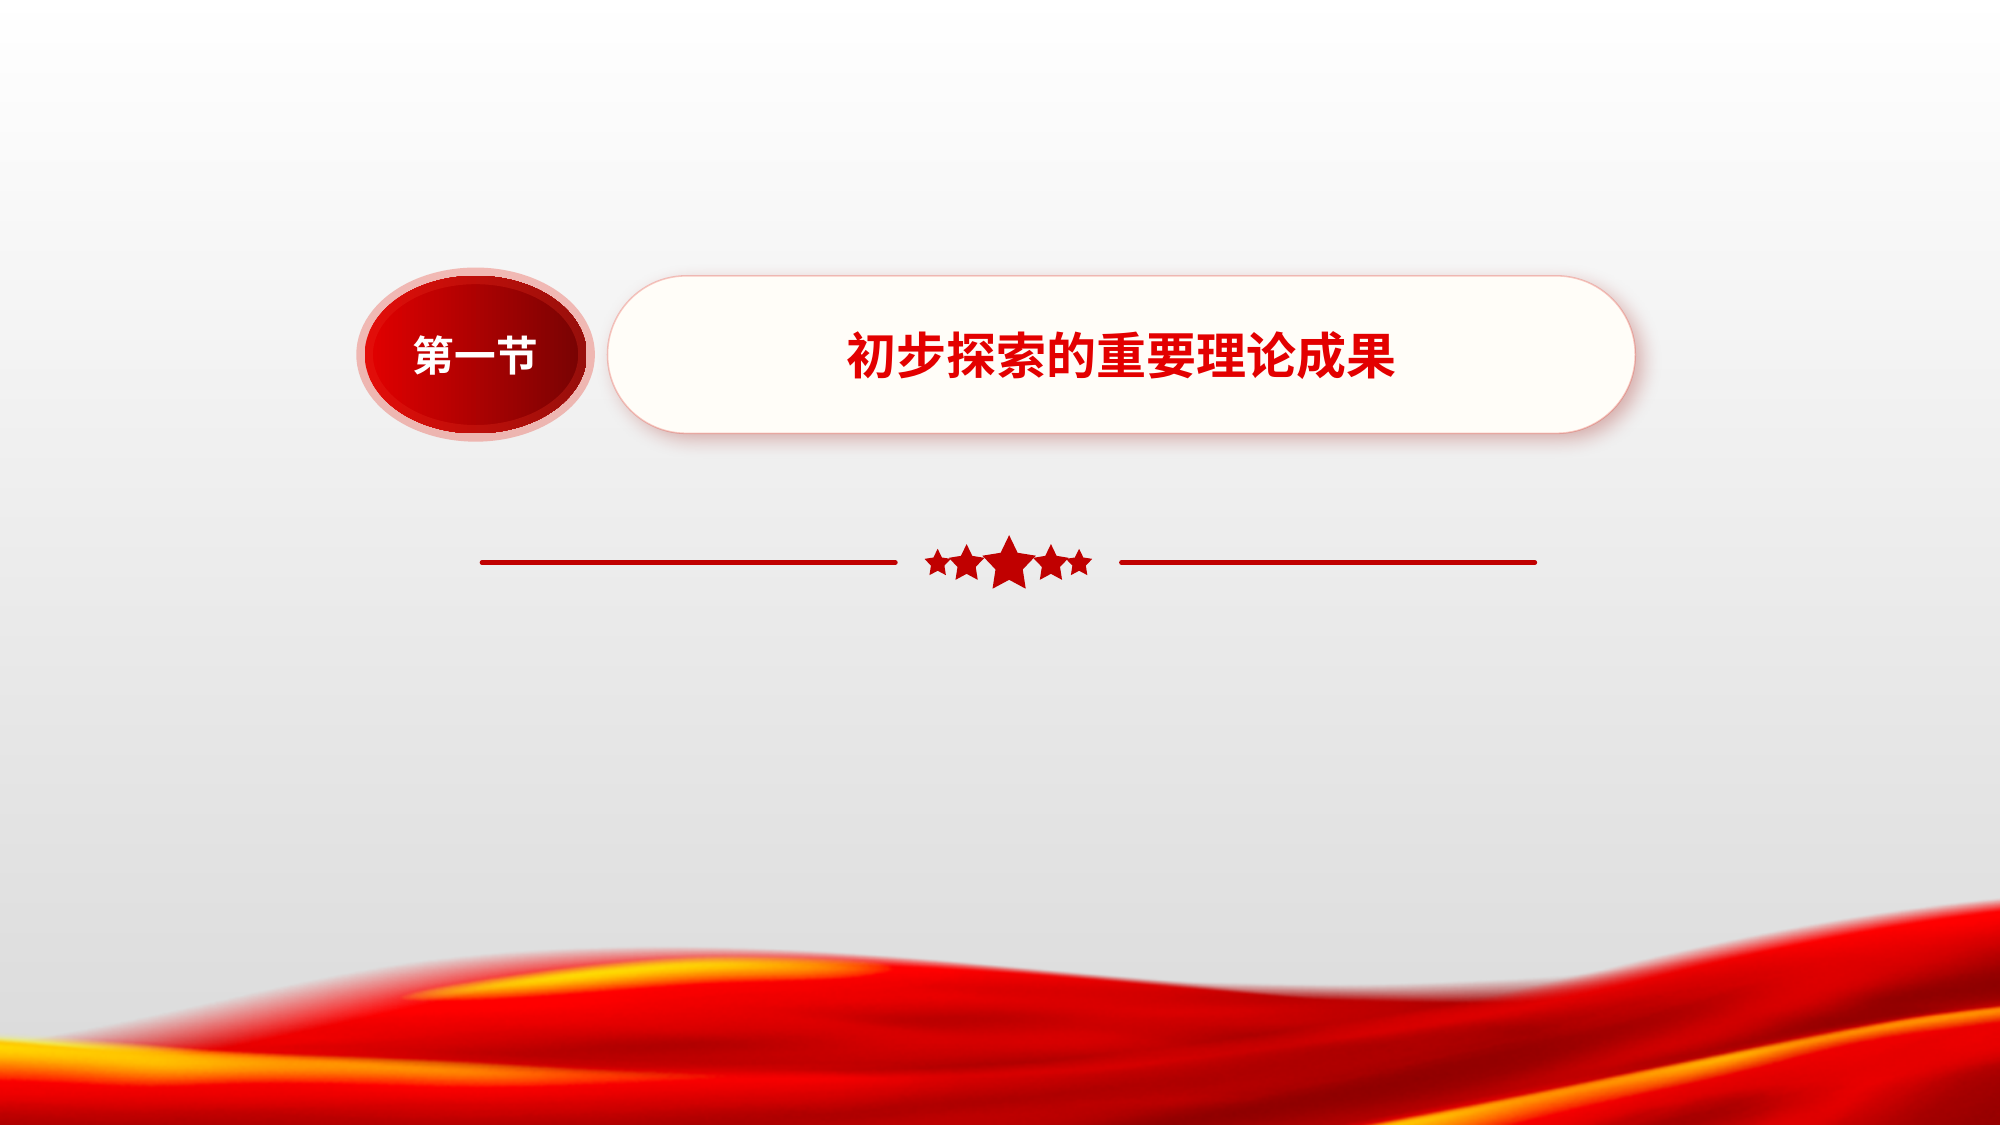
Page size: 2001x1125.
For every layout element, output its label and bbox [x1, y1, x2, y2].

text_box [481, 540, 1535, 585]
text_box [364, 275, 1636, 434]
picture [0, 896, 2000, 1125]
